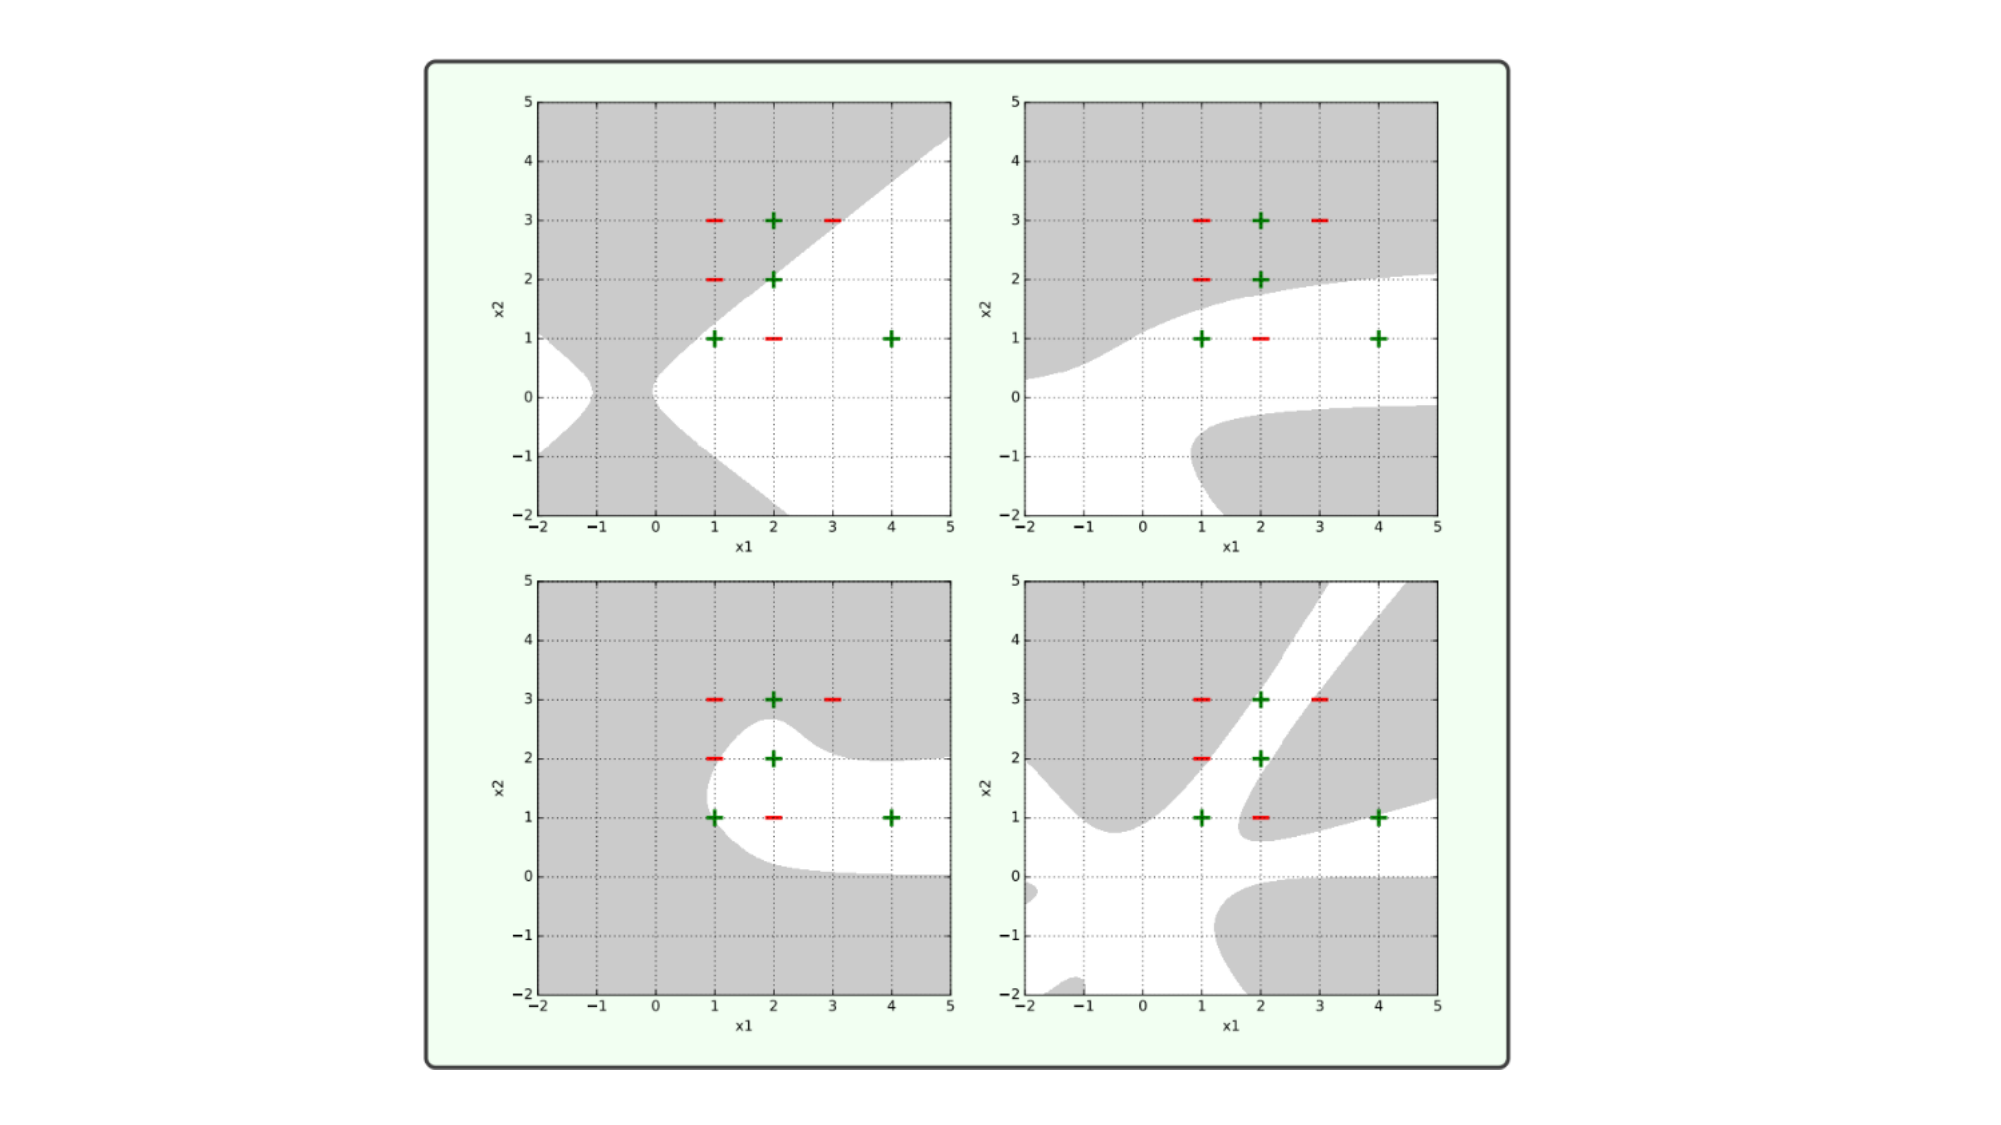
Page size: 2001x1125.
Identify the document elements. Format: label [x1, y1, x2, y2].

list [420, 55, 1513, 1070]
